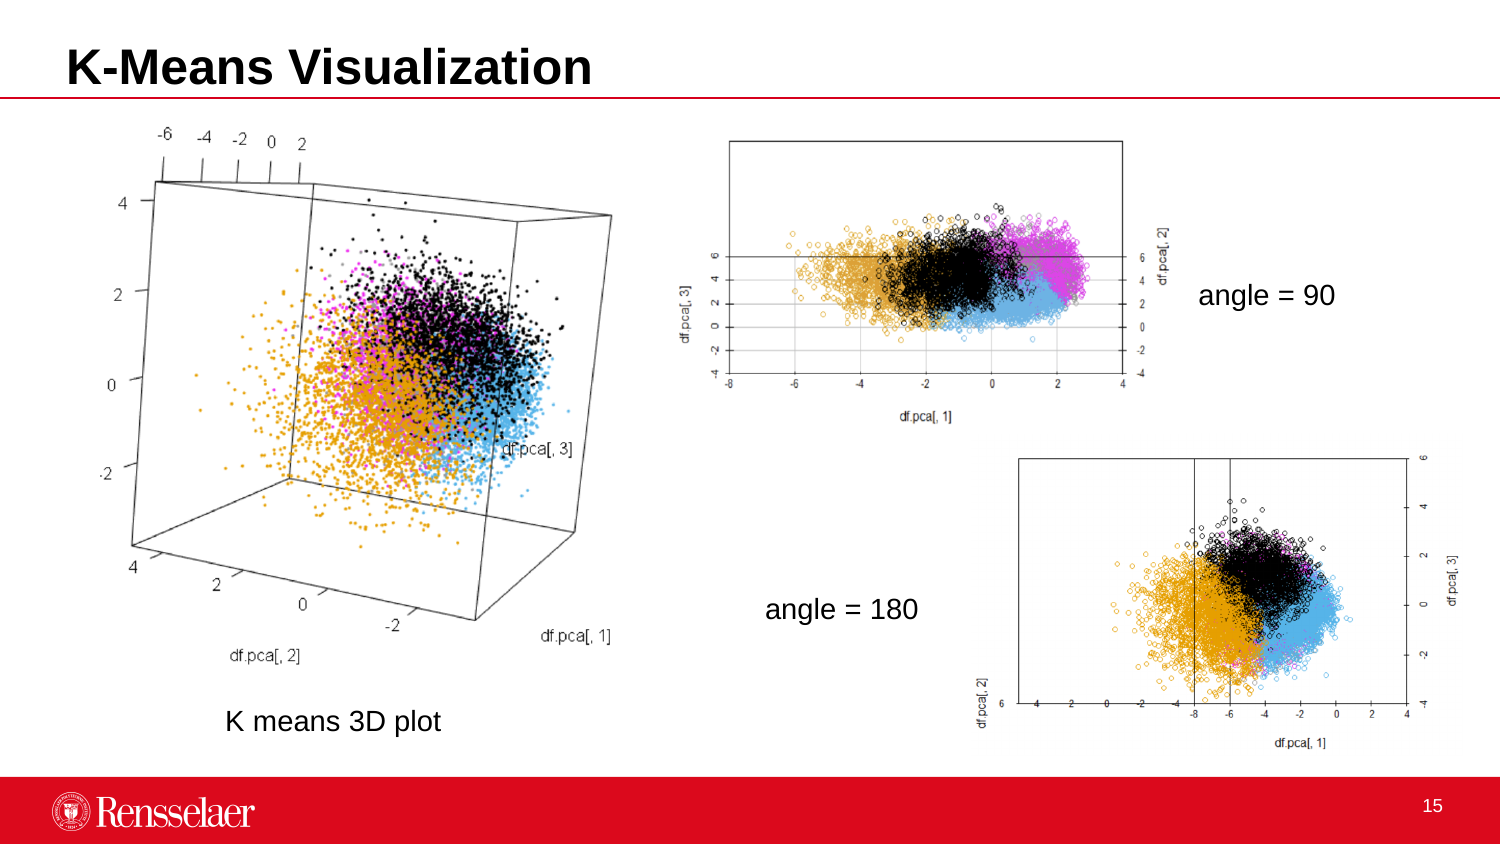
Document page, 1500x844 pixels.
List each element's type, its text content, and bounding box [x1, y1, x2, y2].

title K-Means Visualization [51, 17, 1449, 112]
picture [52, 792, 255, 831]
text_box angle = 180 [749, 574, 954, 627]
picture [671, 110, 1463, 757]
text_box angle = 90 [1188, 261, 1374, 324]
picture [100, 120, 637, 670]
text_box K means 3D plot [210, 687, 476, 750]
